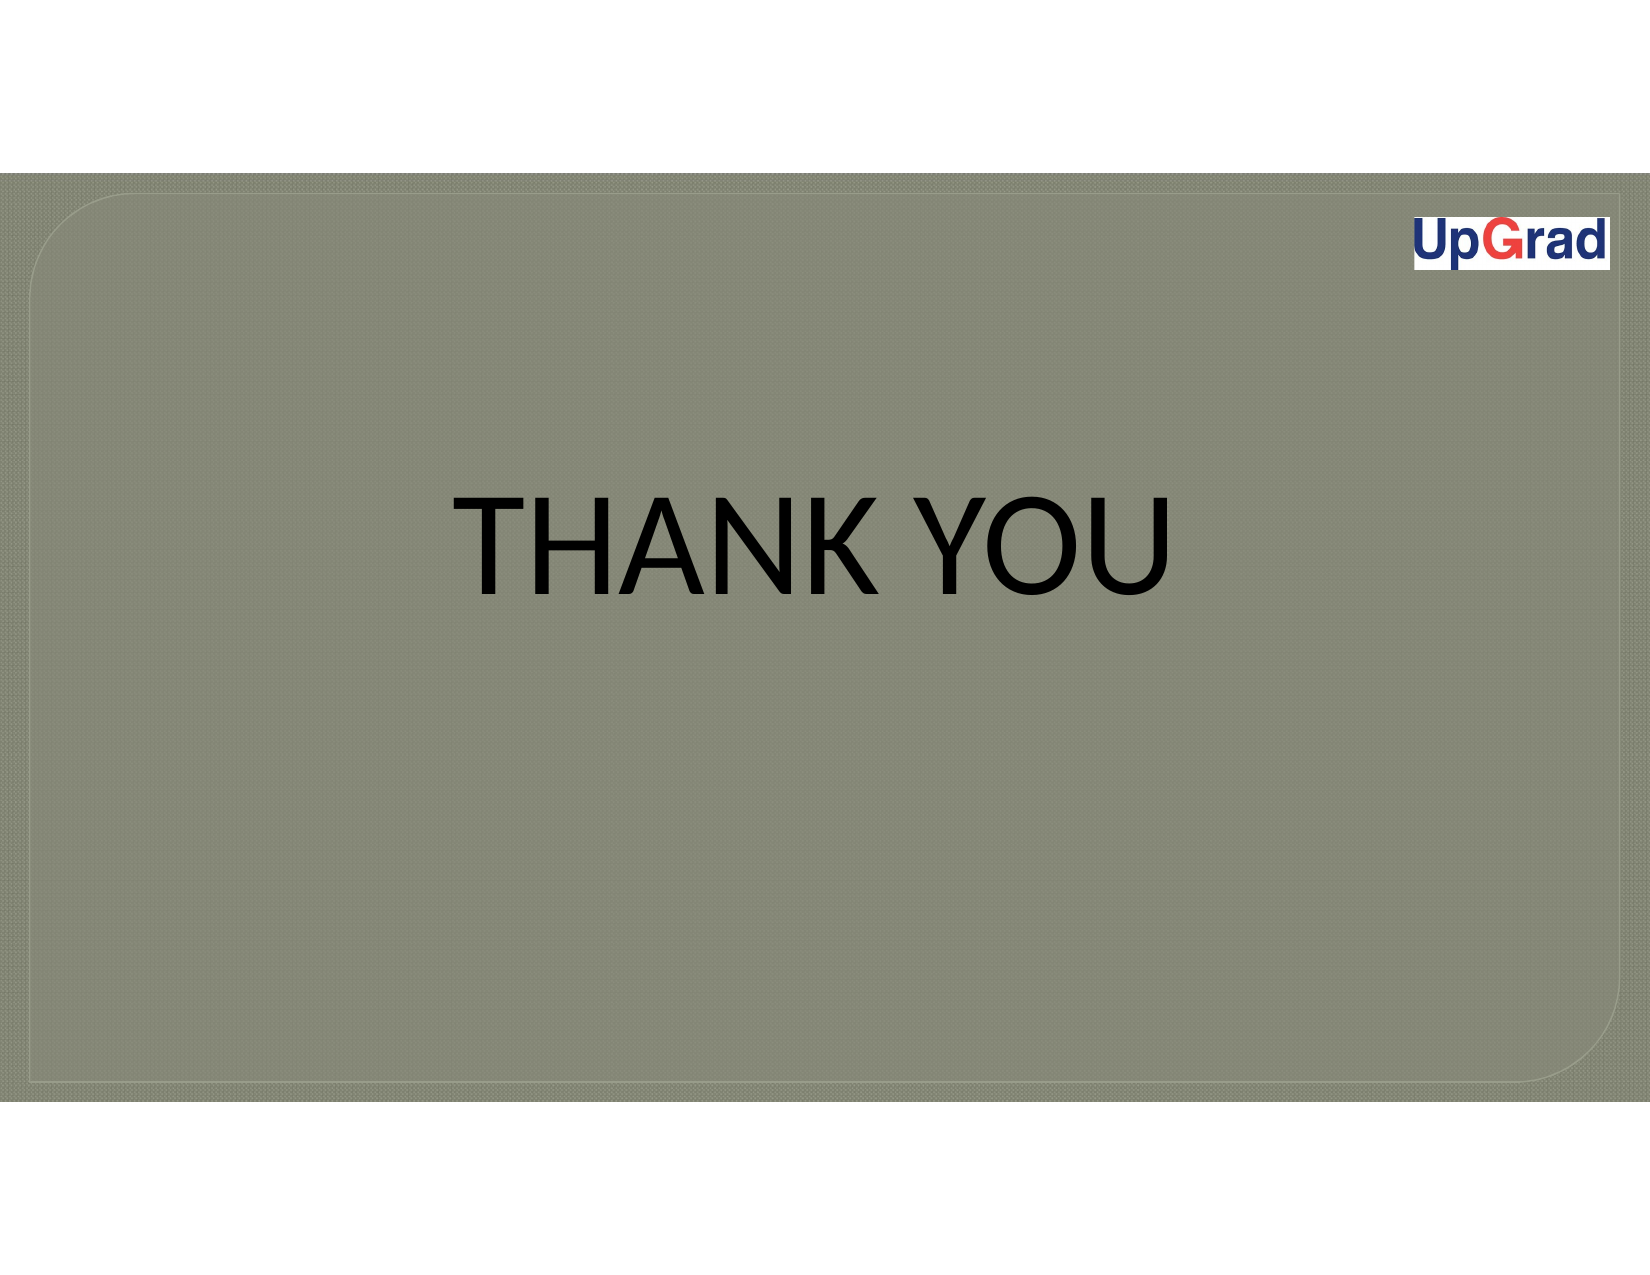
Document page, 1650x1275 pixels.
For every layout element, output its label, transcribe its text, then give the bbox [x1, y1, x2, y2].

text_box THANK YOU [437, 437, 1213, 633]
picture [0, 173, 1650, 1102]
